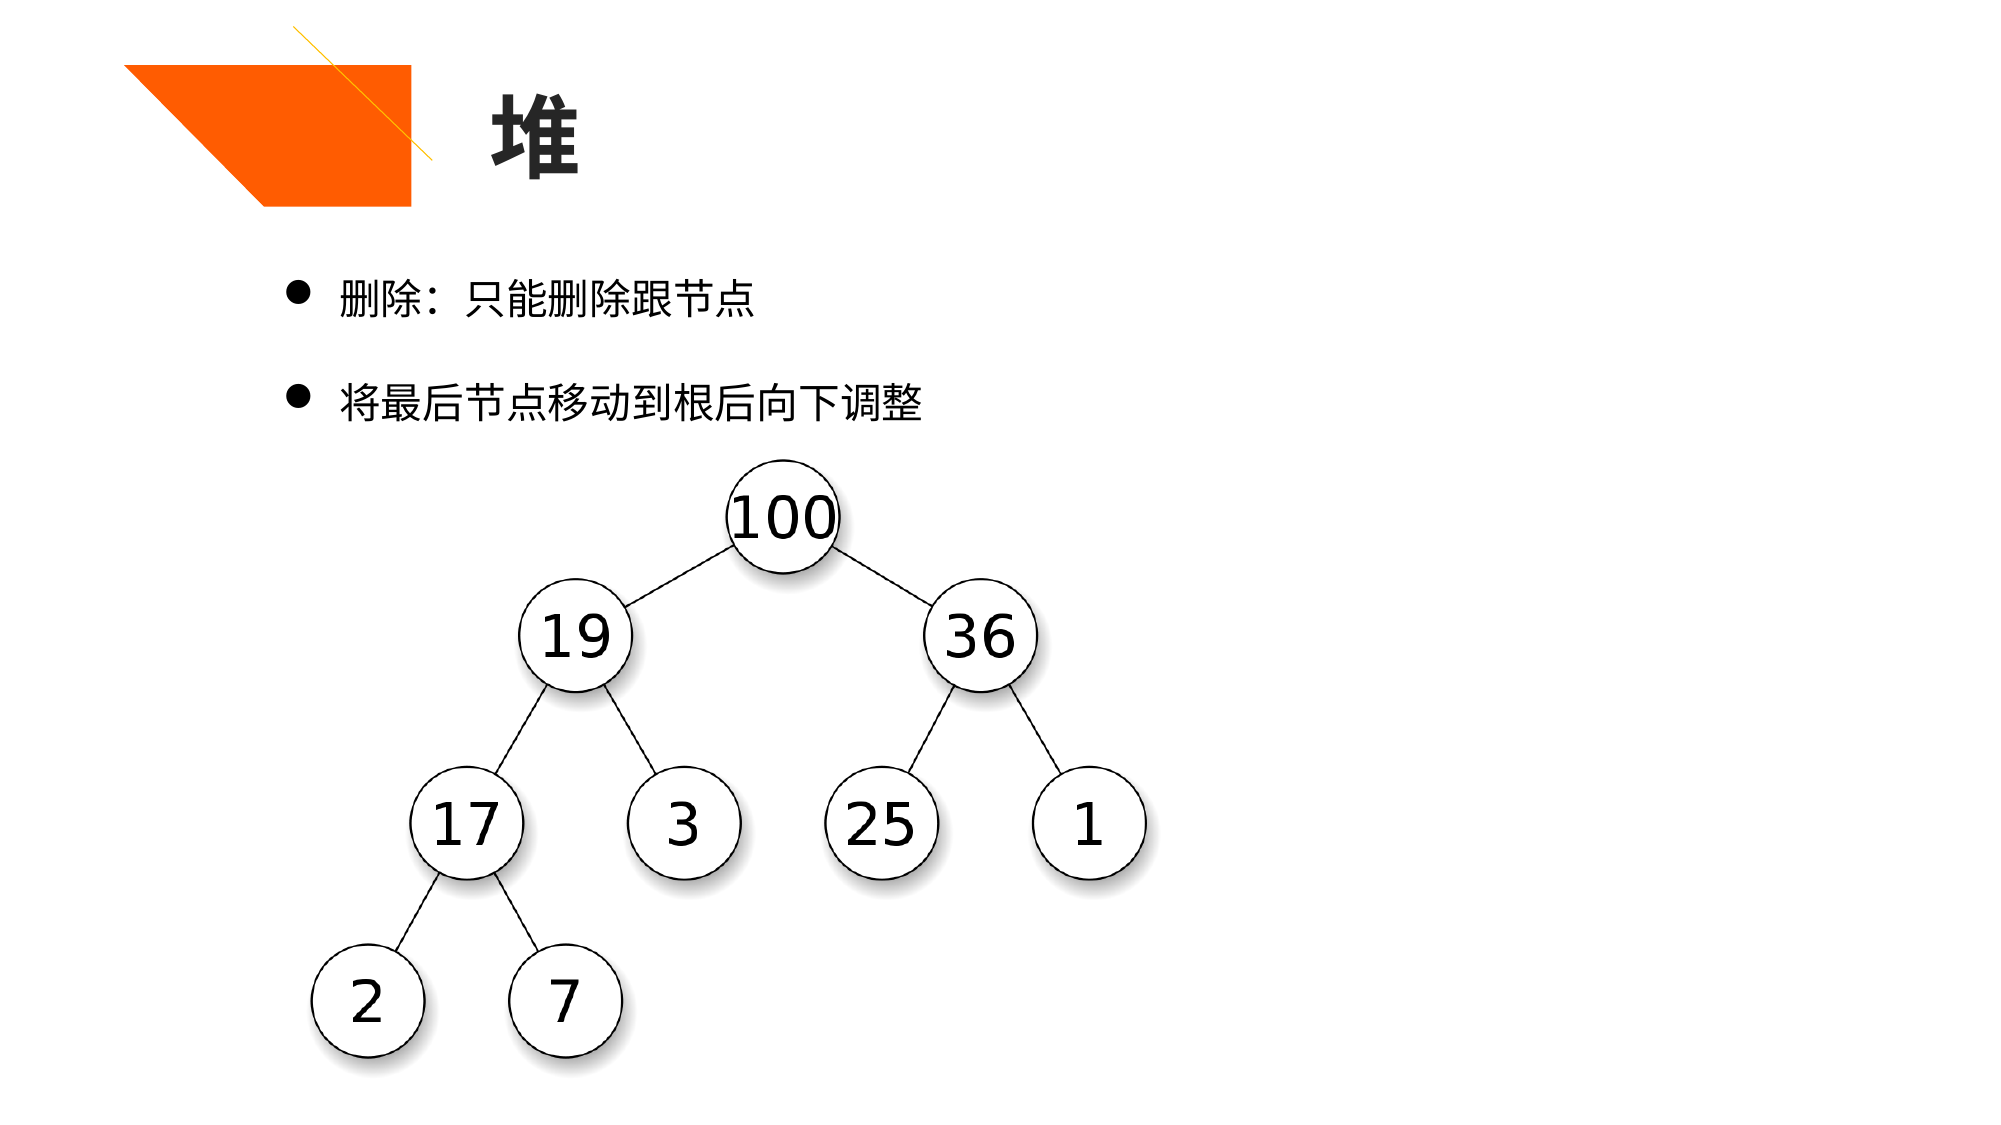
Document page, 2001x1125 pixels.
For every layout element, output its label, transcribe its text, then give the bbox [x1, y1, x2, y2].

picture [258, 397, 1248, 1125]
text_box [124, 26, 433, 207]
text_box 堆 [433, 72, 1617, 198]
list 删除：只能删除跟节点 将最后节点移动到根后向下调整 [267, 231, 1679, 869]
